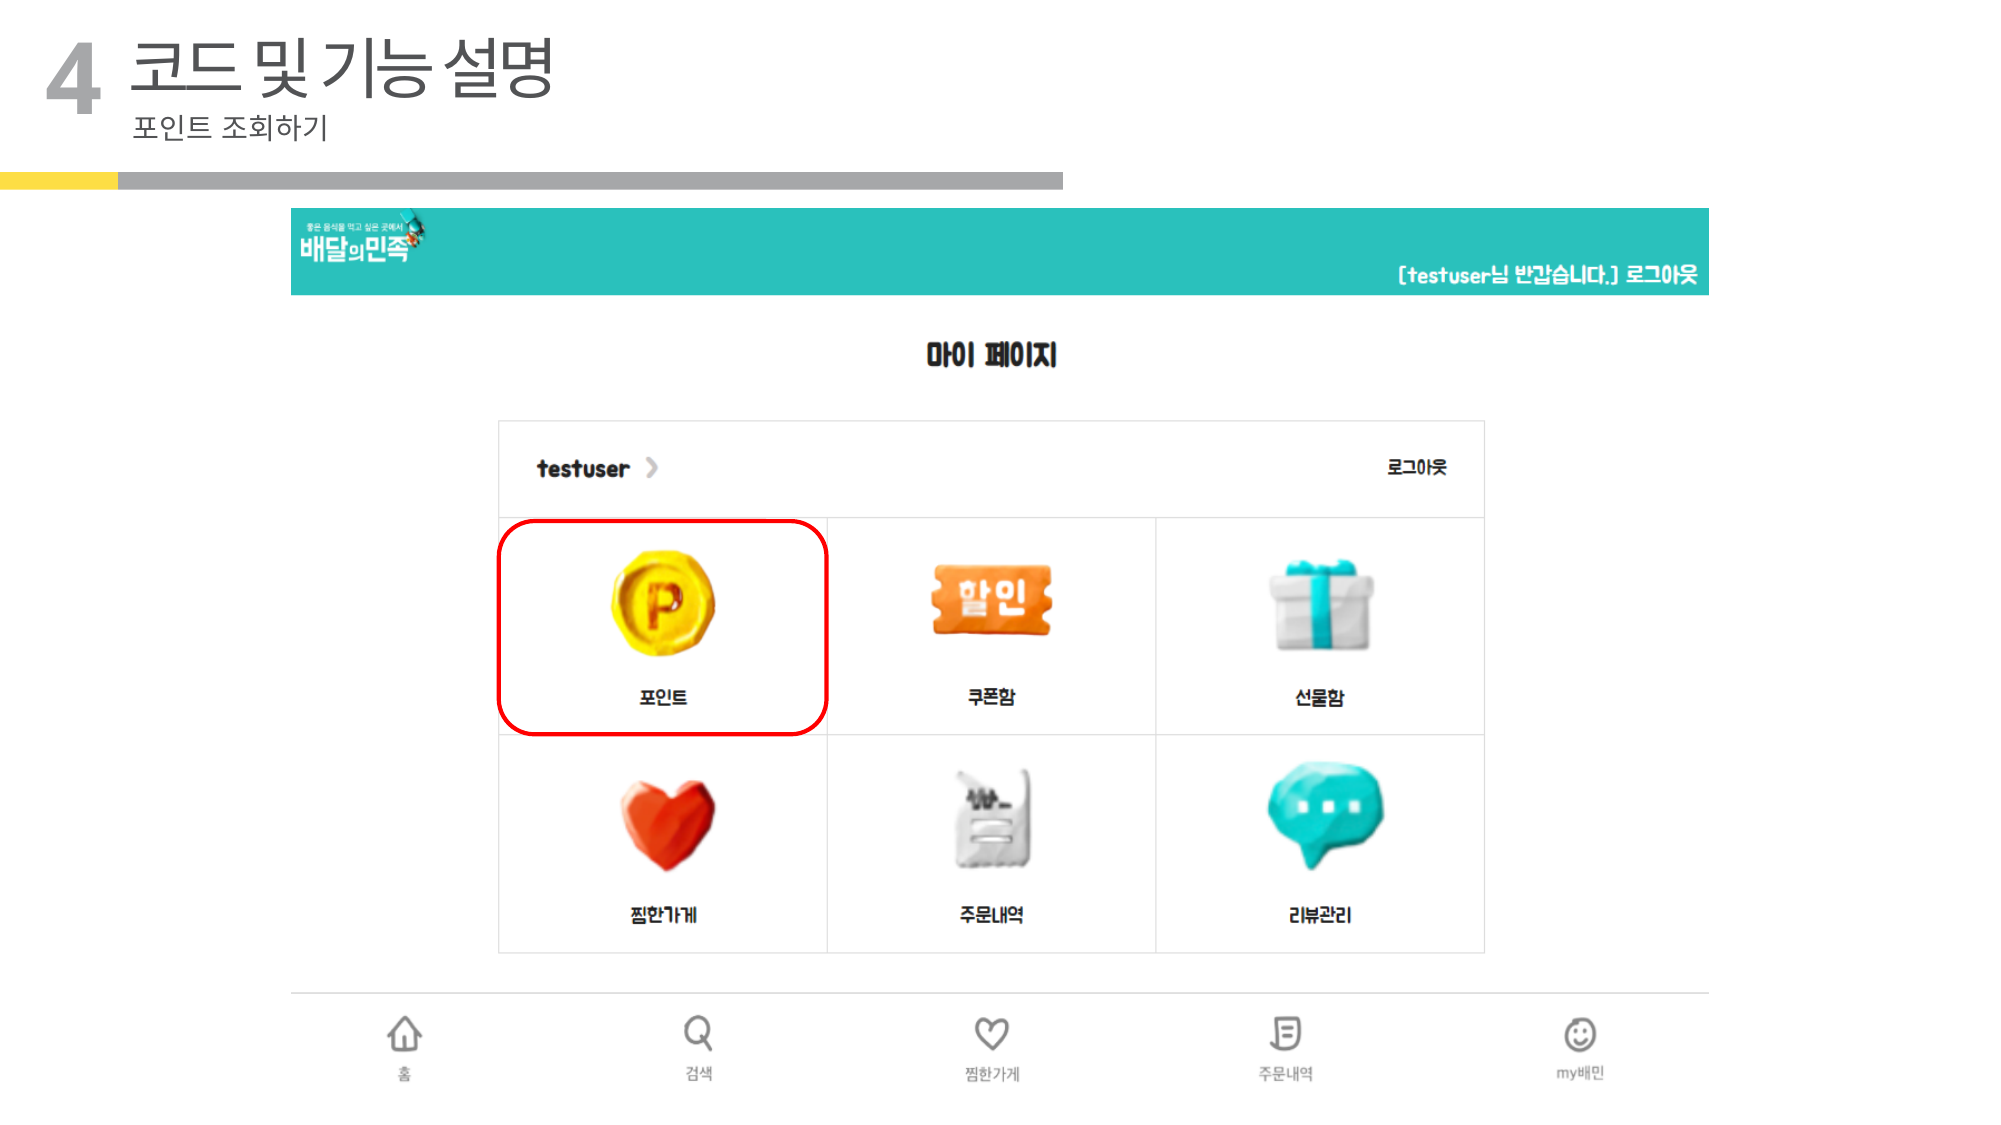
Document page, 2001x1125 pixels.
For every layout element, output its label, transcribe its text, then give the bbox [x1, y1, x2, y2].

picture [291, 208, 1709, 1094]
text_box [119, 171, 1064, 191]
text_box 포인트 조회하기 [117, 103, 345, 153]
text_box 코드 및 기능 설명 [118, 19, 574, 115]
text_box [0, 171, 119, 191]
text_box 4 [30, 7, 118, 143]
